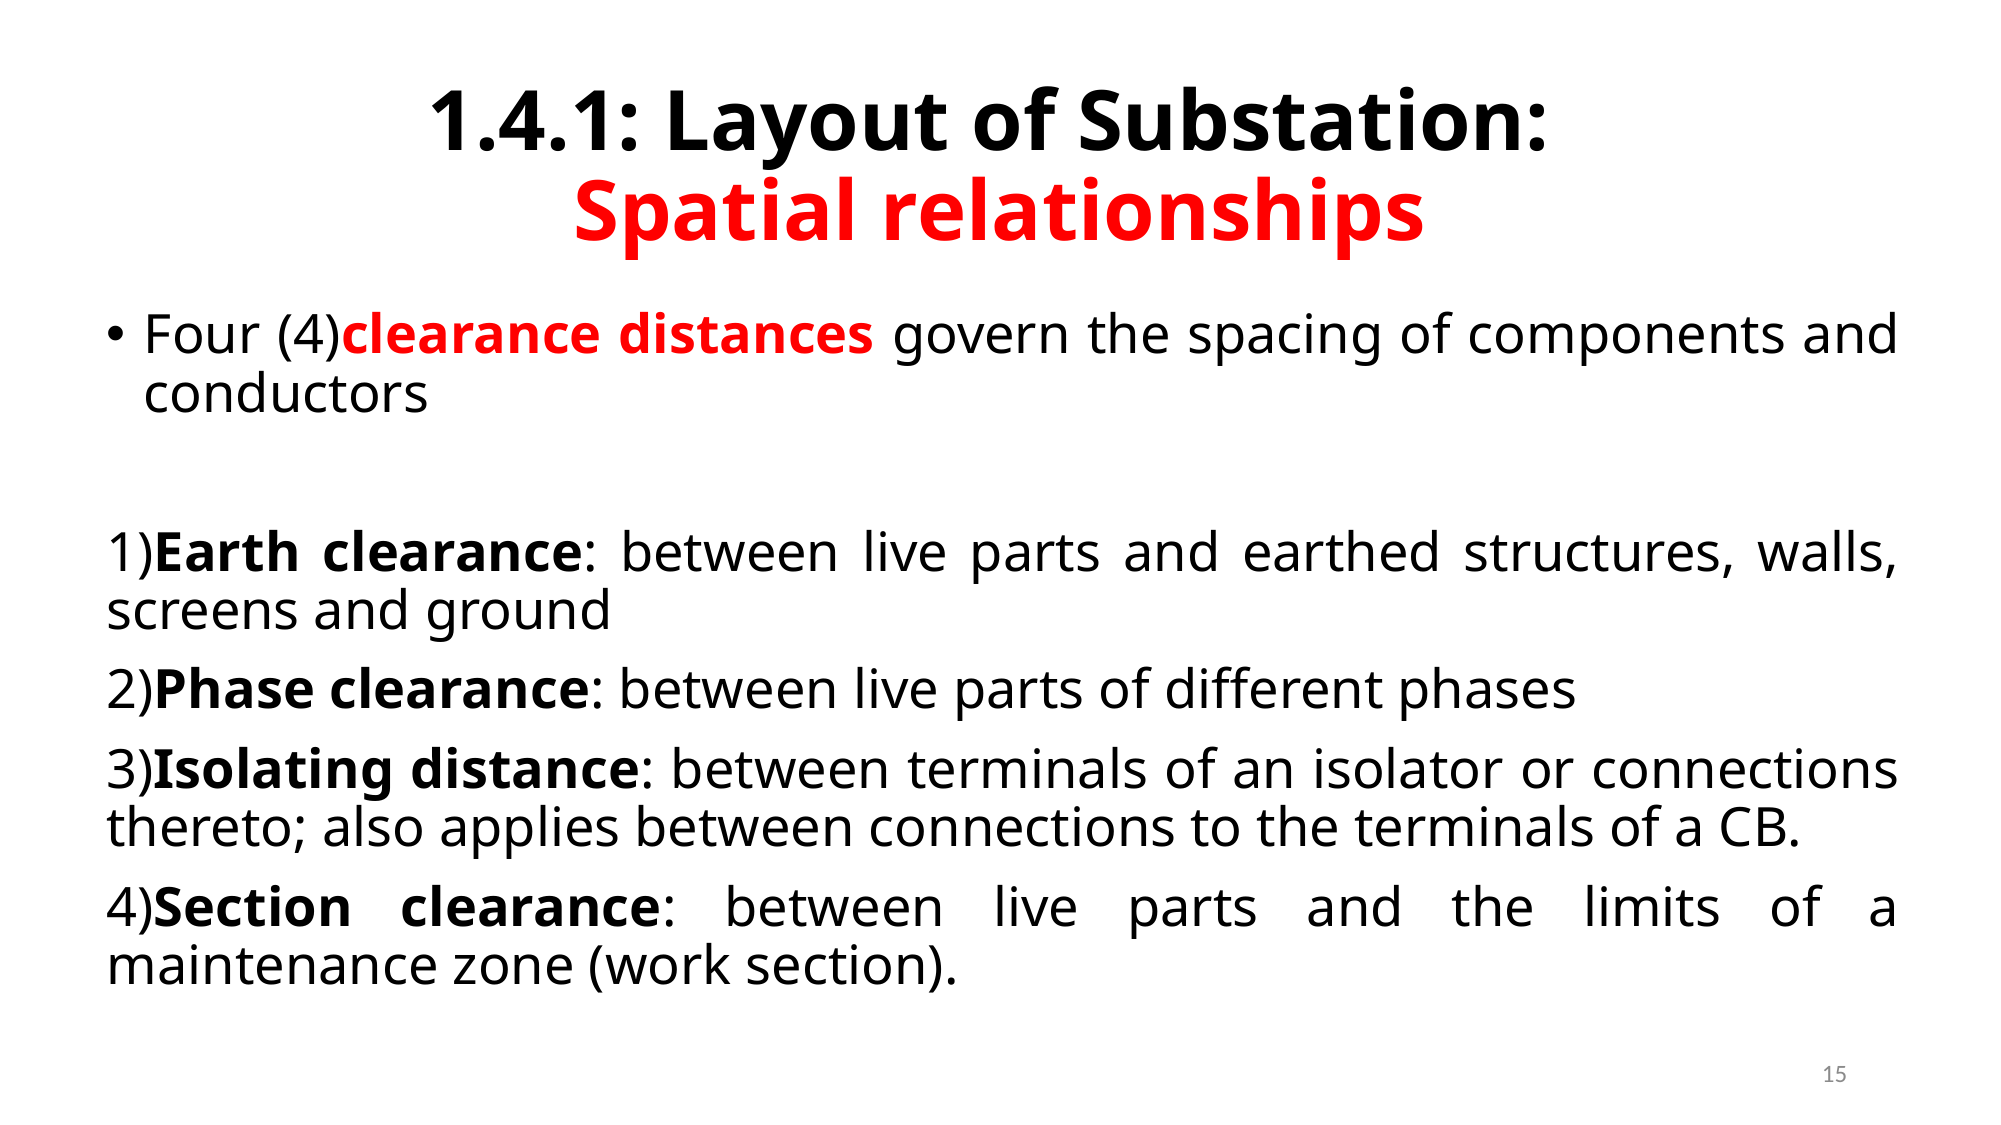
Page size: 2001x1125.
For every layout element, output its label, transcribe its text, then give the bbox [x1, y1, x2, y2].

list Four (4)clearance distances govern the spacing of components and conductors 1)Earth clearance: between live parts and earthed structures, walls, screens and ground 2)Phase clearance: between live parts of different phases 3)Isolating distance: between terminals of an isolator or connections thereto; also applies between connections to the terminals of a CB. 4)Section clearance: between live parts and the limits of a maintenance zone (work section). [91, 299, 1917, 1089]
title 1.4.1: Layout of Substation: Spatial relationships [137, 59, 1863, 278]
slide_number 15 [1412, 1042, 1863, 1103]
